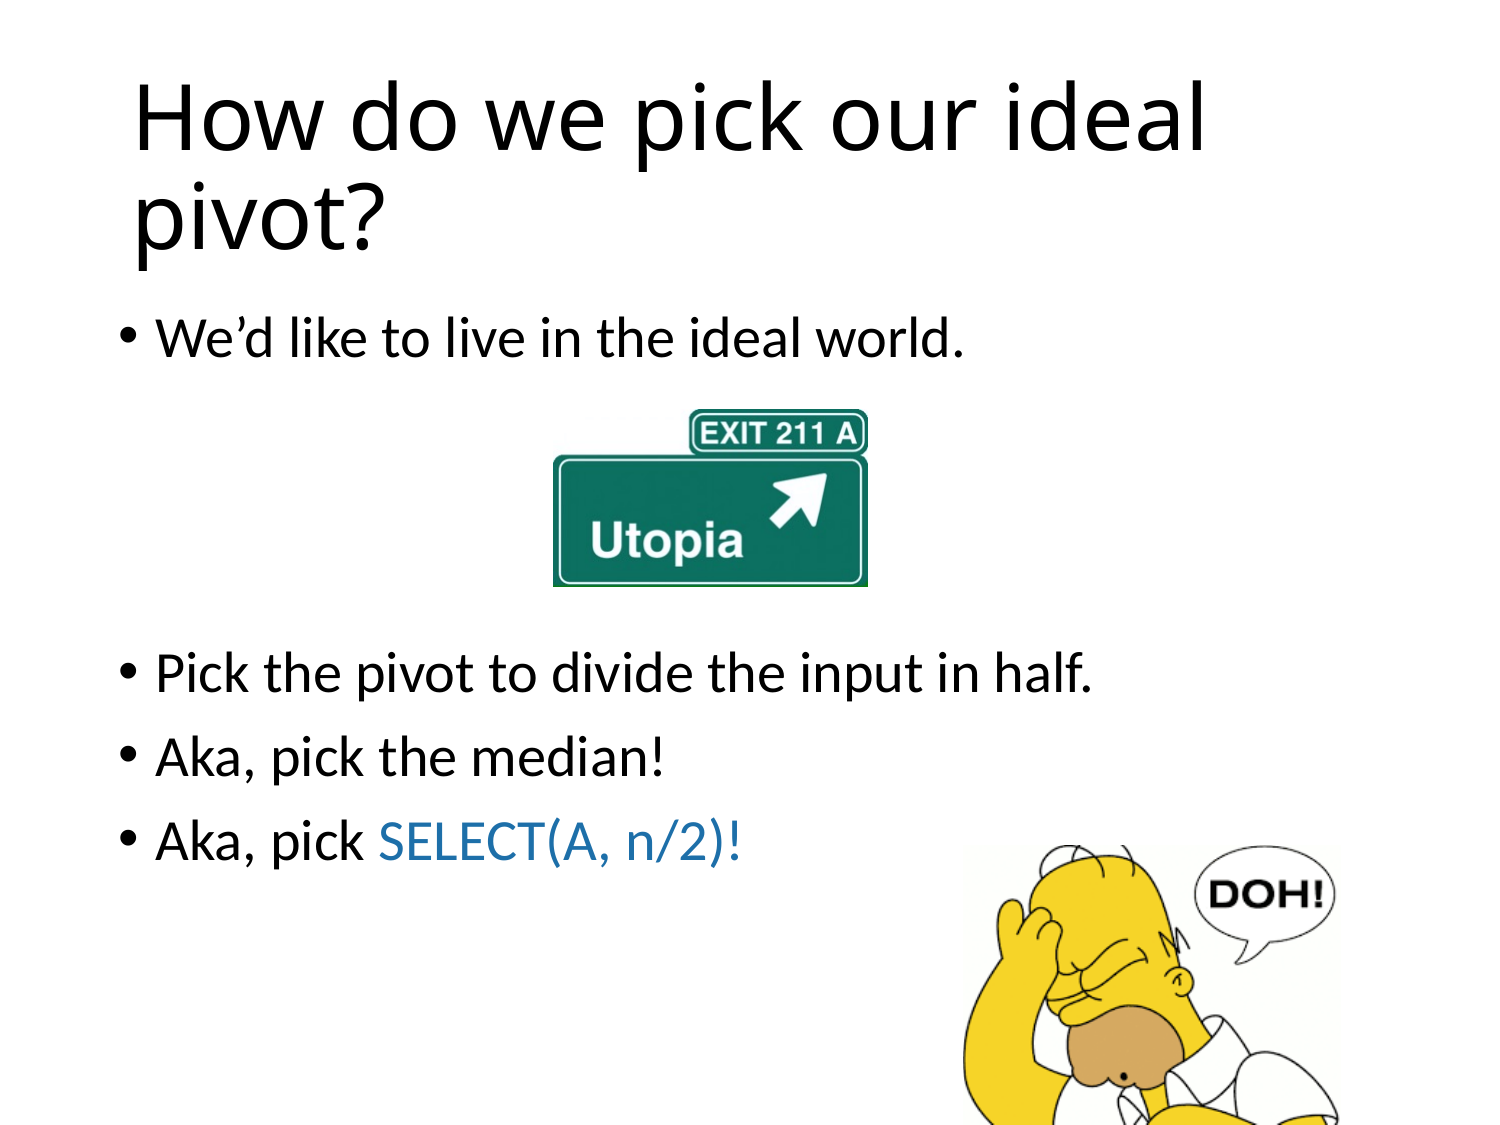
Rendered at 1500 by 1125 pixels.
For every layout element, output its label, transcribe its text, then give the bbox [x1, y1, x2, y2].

list We’d like to live in the ideal world. Pick the pivot to divide the input in half. Aka, pick the median! Aka, pick SELECT(A, n/2)! [103, 299, 1397, 1014]
picture [553, 409, 868, 587]
picture [963, 845, 1341, 1125]
title How do we pick our ideal pivot? [116, 61, 1411, 280]
